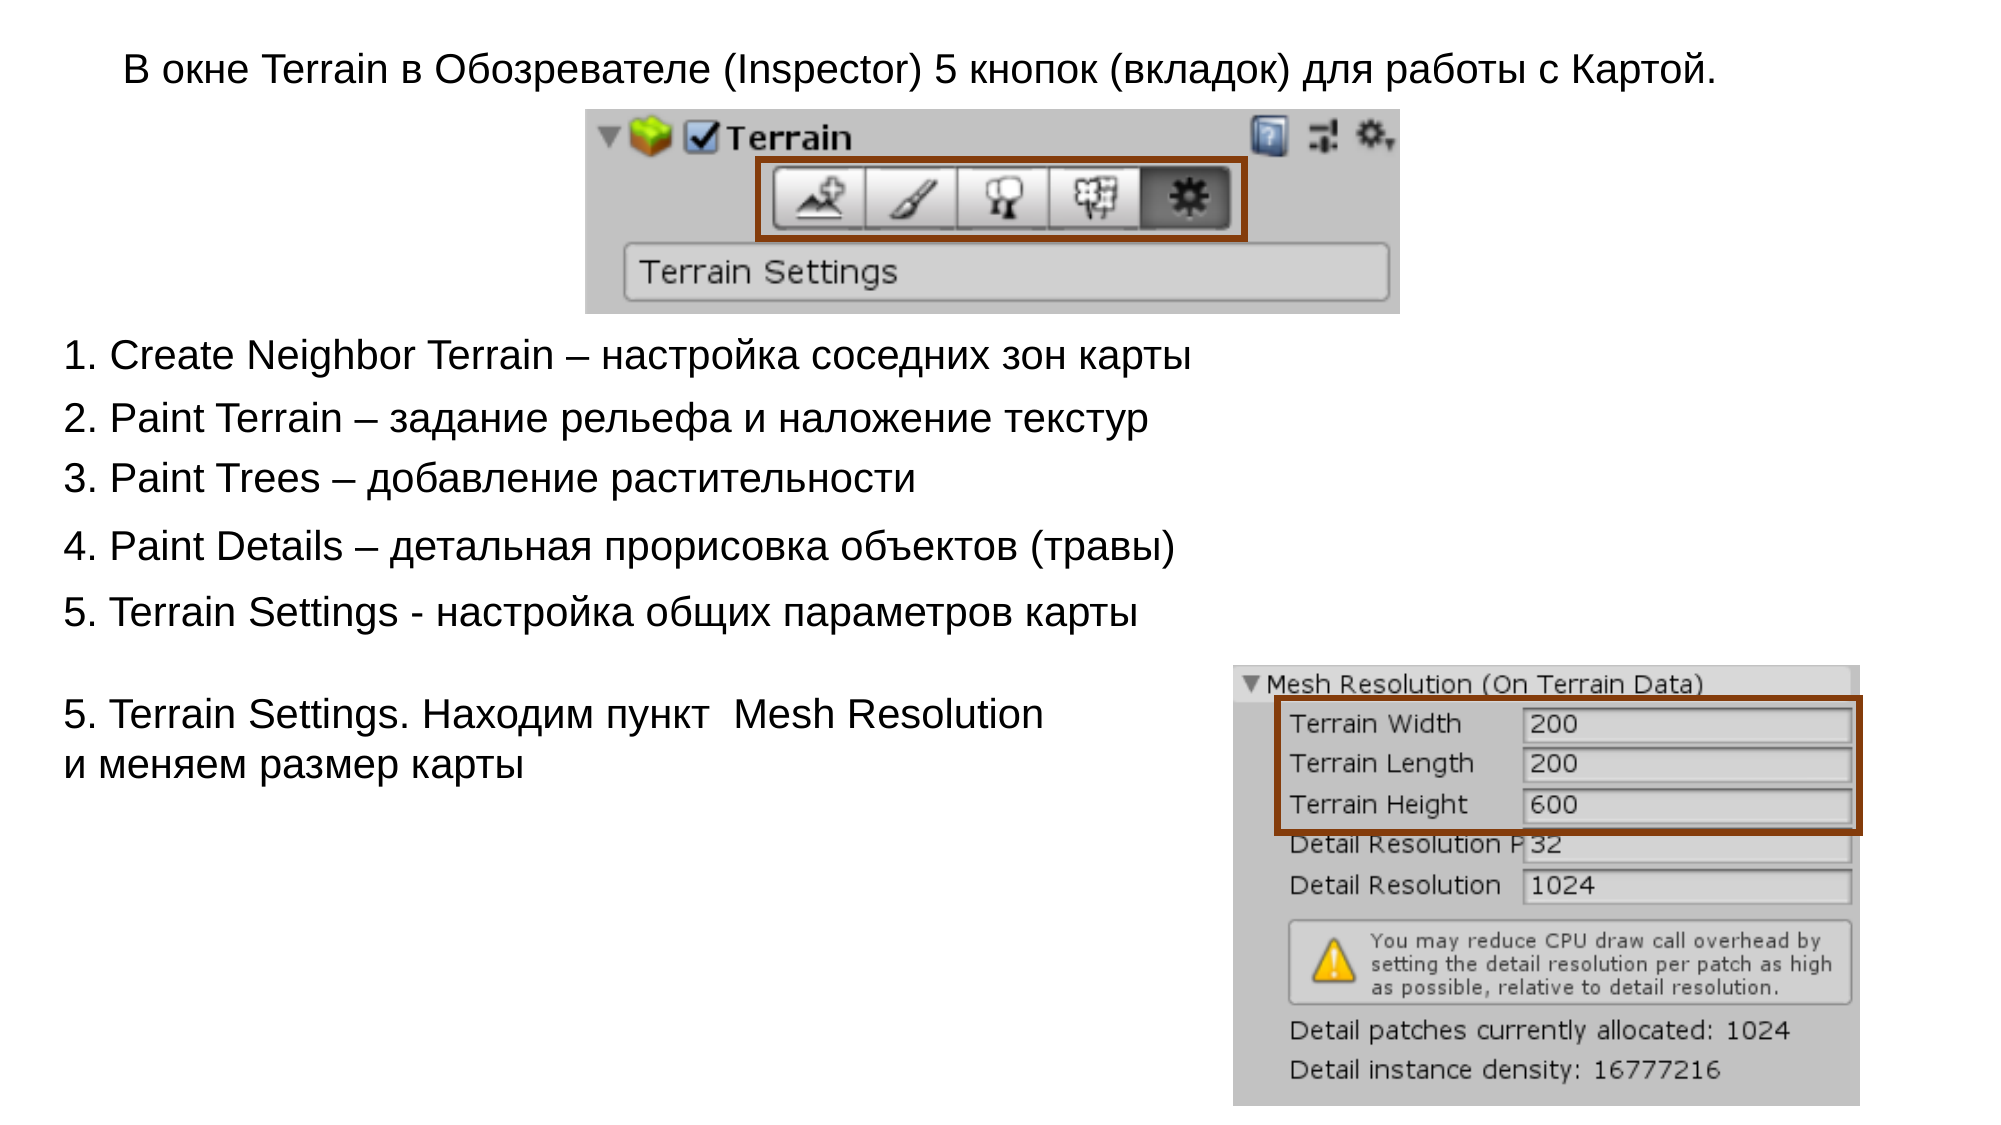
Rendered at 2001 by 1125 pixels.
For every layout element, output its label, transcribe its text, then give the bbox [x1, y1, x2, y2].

text_box 2. Paint Terrain – задание рельефа и наложение текстур [48, 383, 1199, 448]
text_box В окне Terrain в Обозревателе (Inspector) 5 кнопок (вкладок) для работы с Картой. [48, 34, 1975, 99]
picture [585, 109, 1400, 314]
text_box 5. Terrain Settings - настройка общих параметров карты [48, 577, 1186, 643]
text_box 3. Paint Trees – добавление растительности [48, 443, 1060, 509]
picture [1232, 665, 1860, 1106]
text_box 4. Paint Details – детальная прорисовка объектов (травы) [48, 510, 1210, 576]
text_box 5. Terrain Settings. Находим пункт Mesh Resolution и меняем размер карты [48, 679, 1077, 795]
text_box 1. Create Neighbor Terrain – настройка соседних зон карты [48, 321, 1233, 386]
